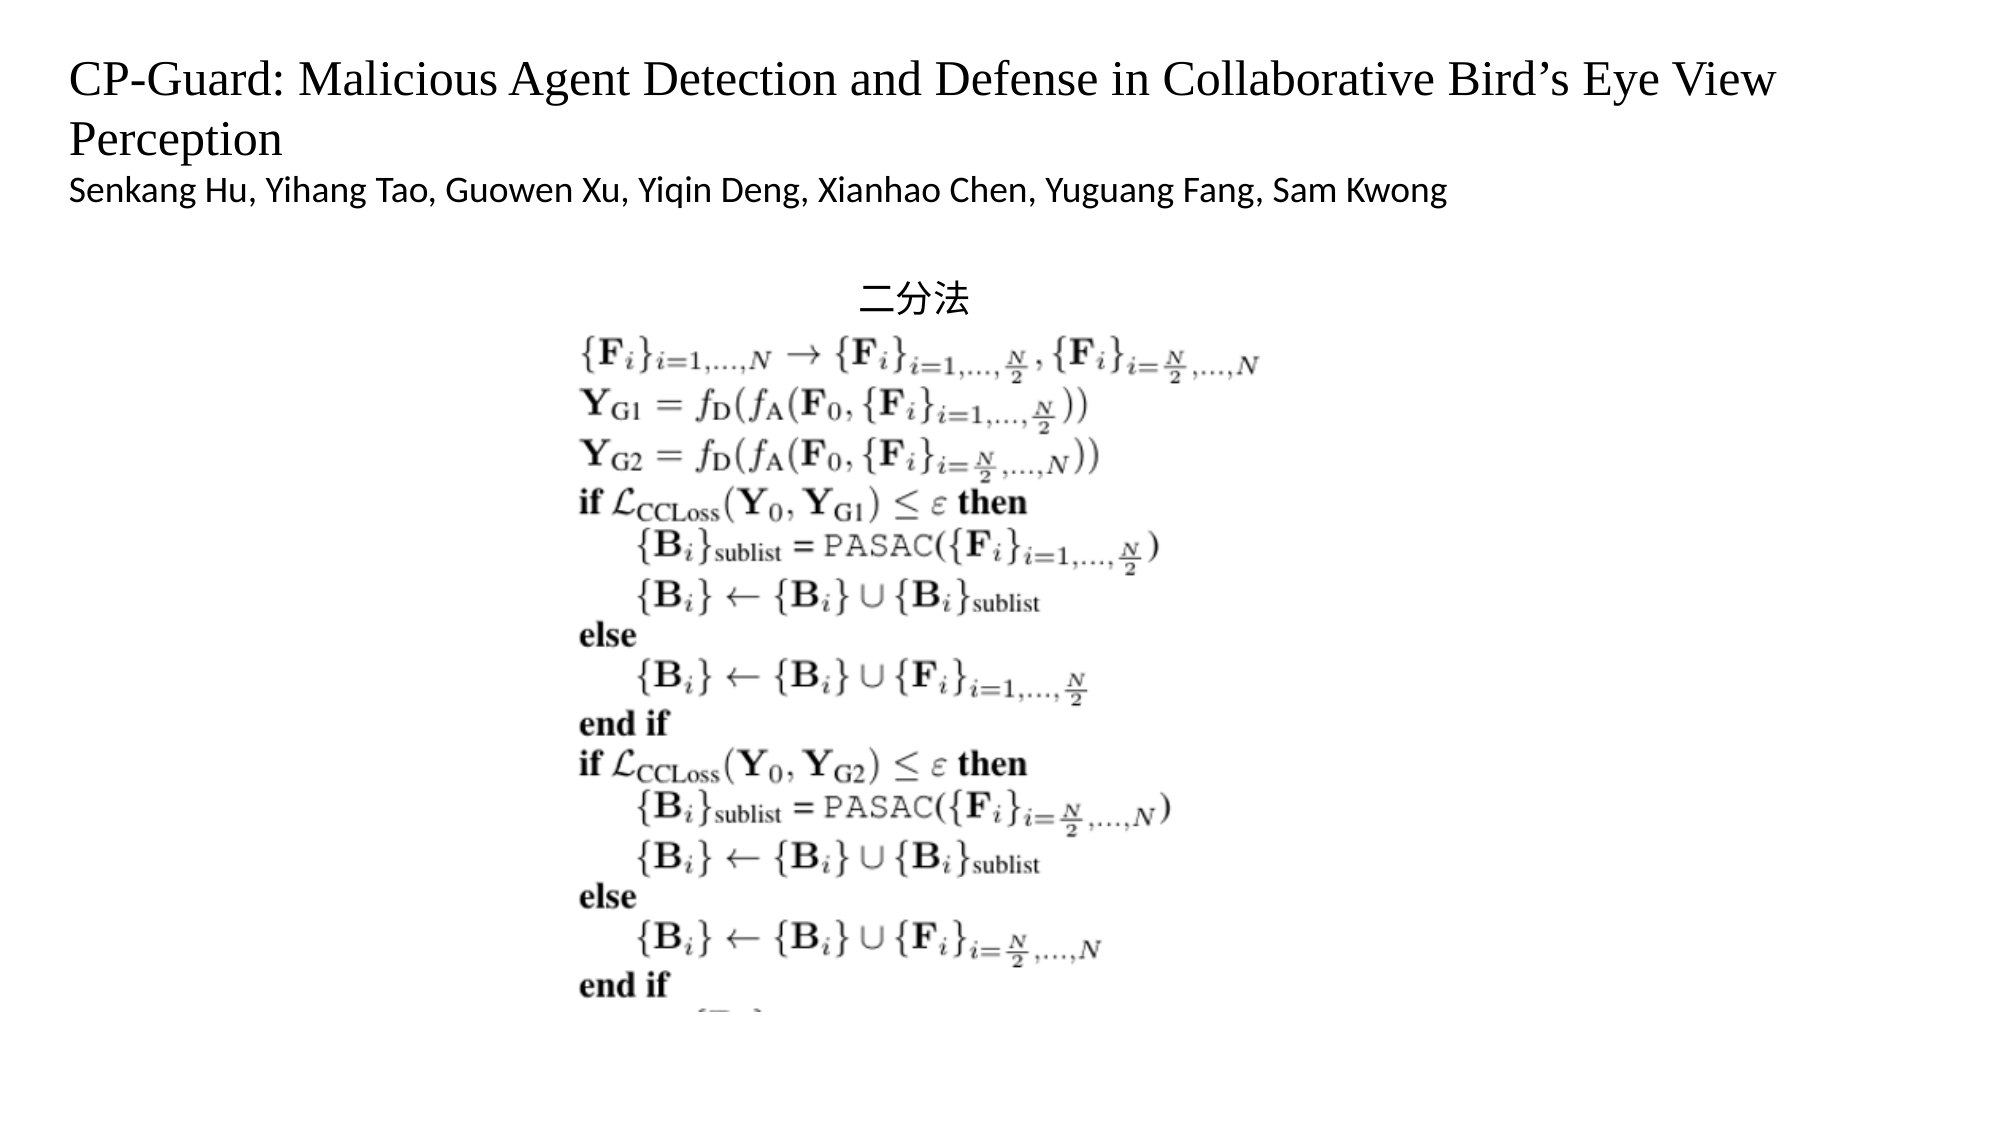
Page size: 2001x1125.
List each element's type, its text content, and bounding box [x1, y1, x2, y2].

text_box CP-Guard: Malicious Agent Detection and Defense in Collaborative Bird’s Eye View Perception Senkang Hu, Yihang Tao, Guowen Xu, Yiqin Deng, Xianhao Chen, Yuguang Fang, Sam Kwong [54, 37, 2000, 218]
text_box 二分法 [843, 267, 1068, 328]
picture [516, 328, 1416, 1012]
